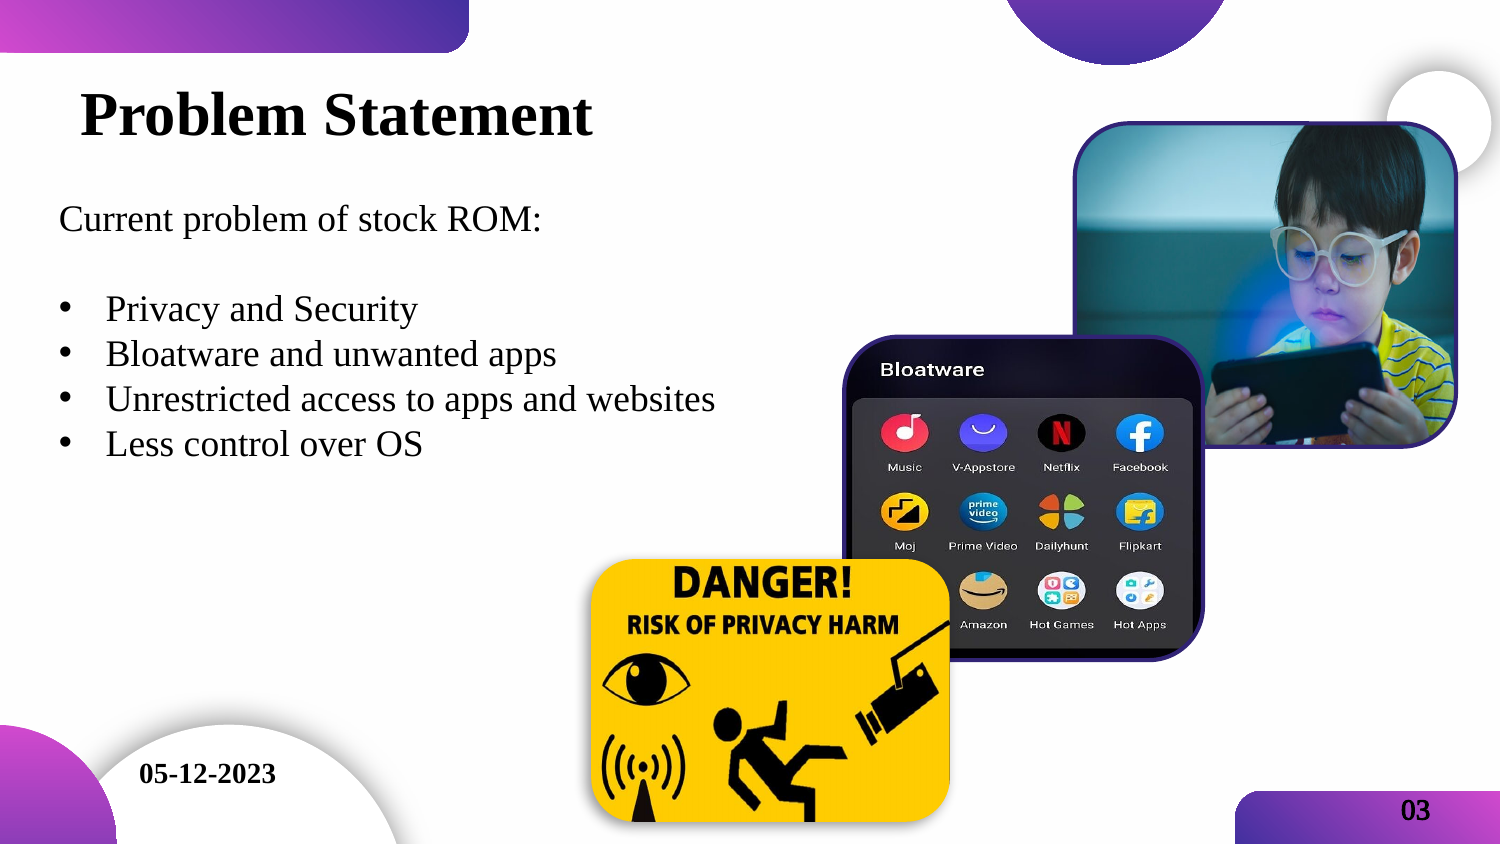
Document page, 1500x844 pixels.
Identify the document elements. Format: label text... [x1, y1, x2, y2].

text_box [1386, 71, 1492, 173]
picture [590, 558, 951, 823]
text_box [1072, 121, 1459, 449]
text_box Current problem of stock ROM: Privacy and Security Bloatware and unwanted apps Unrestricted access to apps and websites Less control over OS [43, 186, 1055, 472]
text_box Problem Statement [65, 71, 1332, 150]
text_box 05-12-2023 [124, 747, 316, 798]
text_box [842, 334, 1206, 663]
text_box 03 [1386, 783, 1446, 833]
